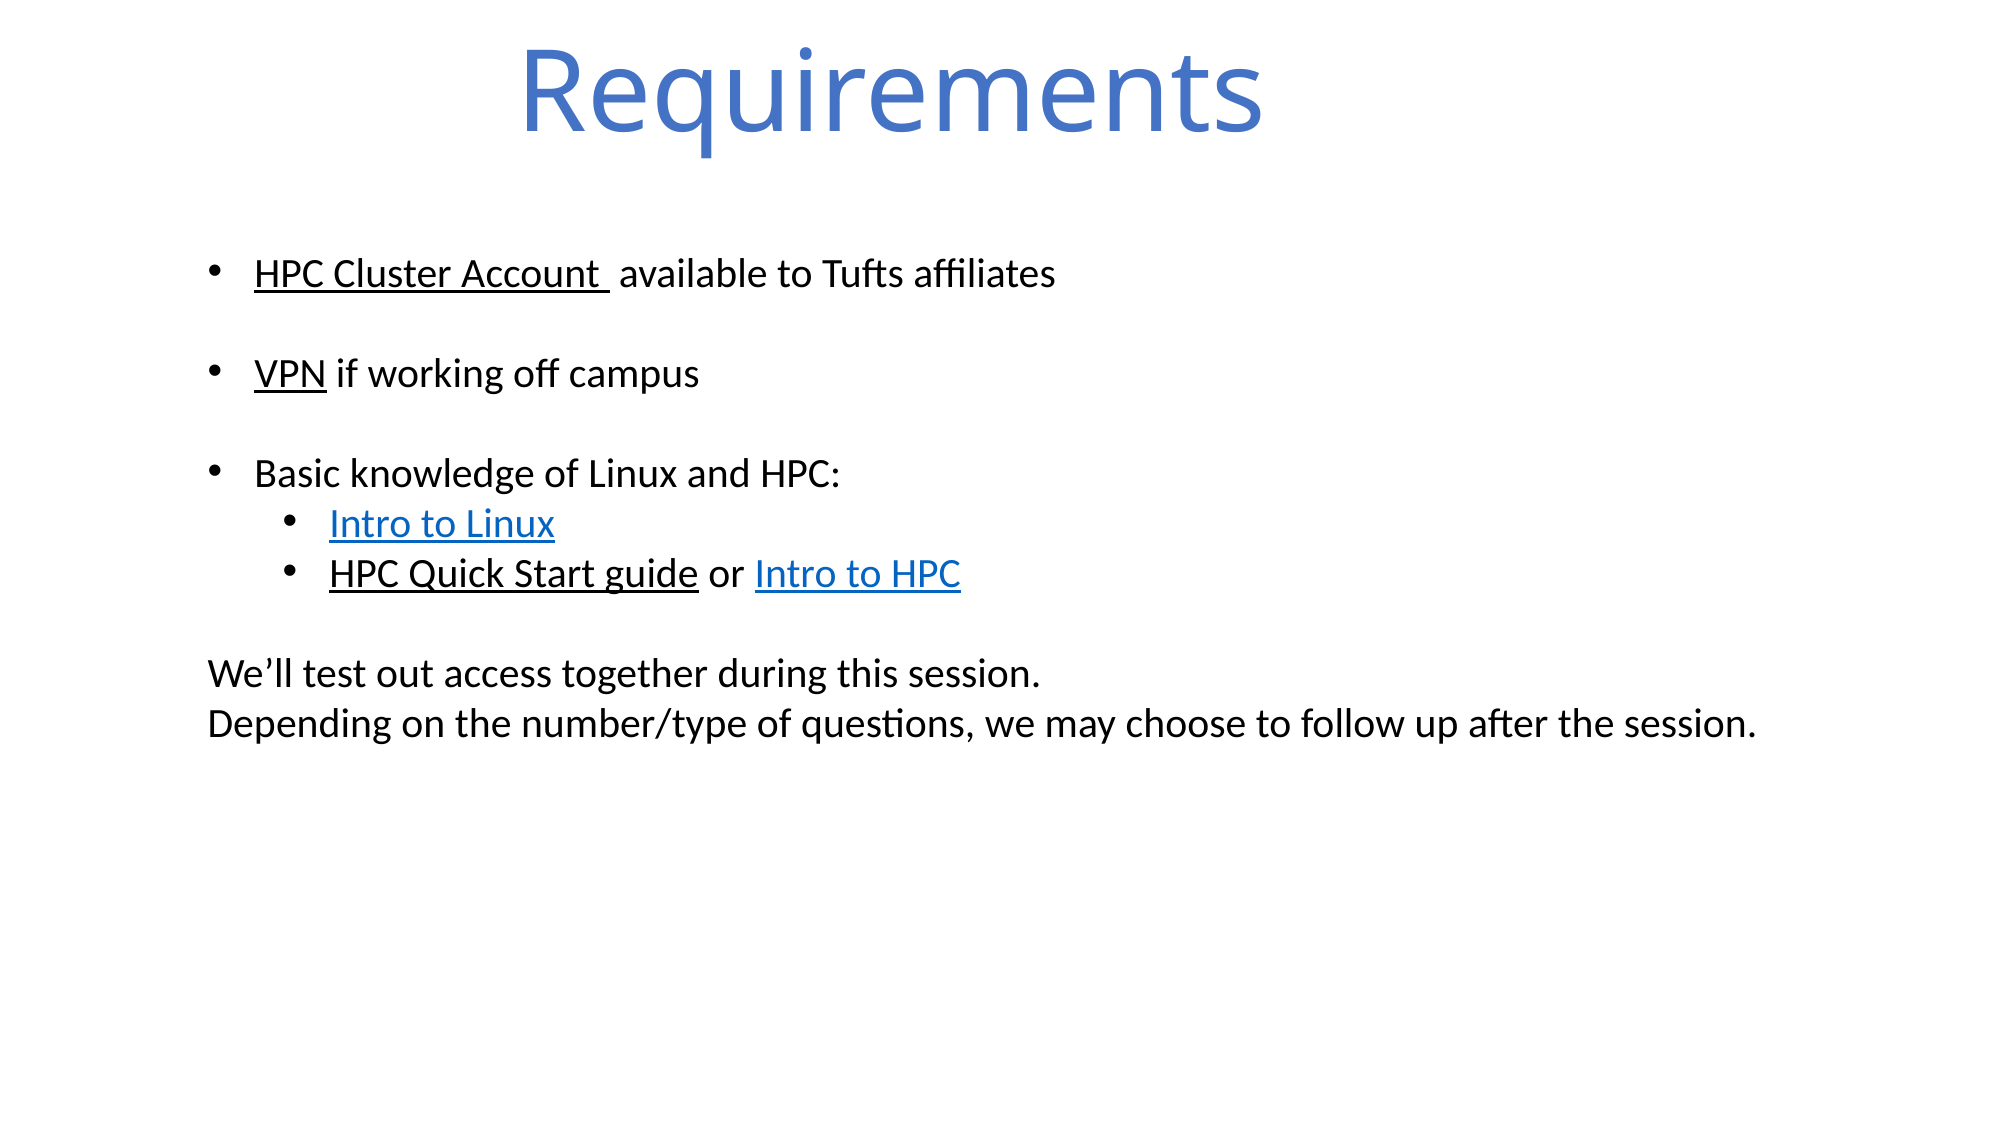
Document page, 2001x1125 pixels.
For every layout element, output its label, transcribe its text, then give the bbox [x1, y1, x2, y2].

text_box Requirements [29, 25, 1755, 164]
text_box HPC Cluster Account available to Tufts affiliates VPN if working off campus Basic knowledge of Linux and HPC: Intro to Linux HPC Quick Start guide or Intro to HPC We’ll test out access together during this session. Depending on the number/type of questions, we may choose to follow up after the session. [192, 238, 1774, 753]
